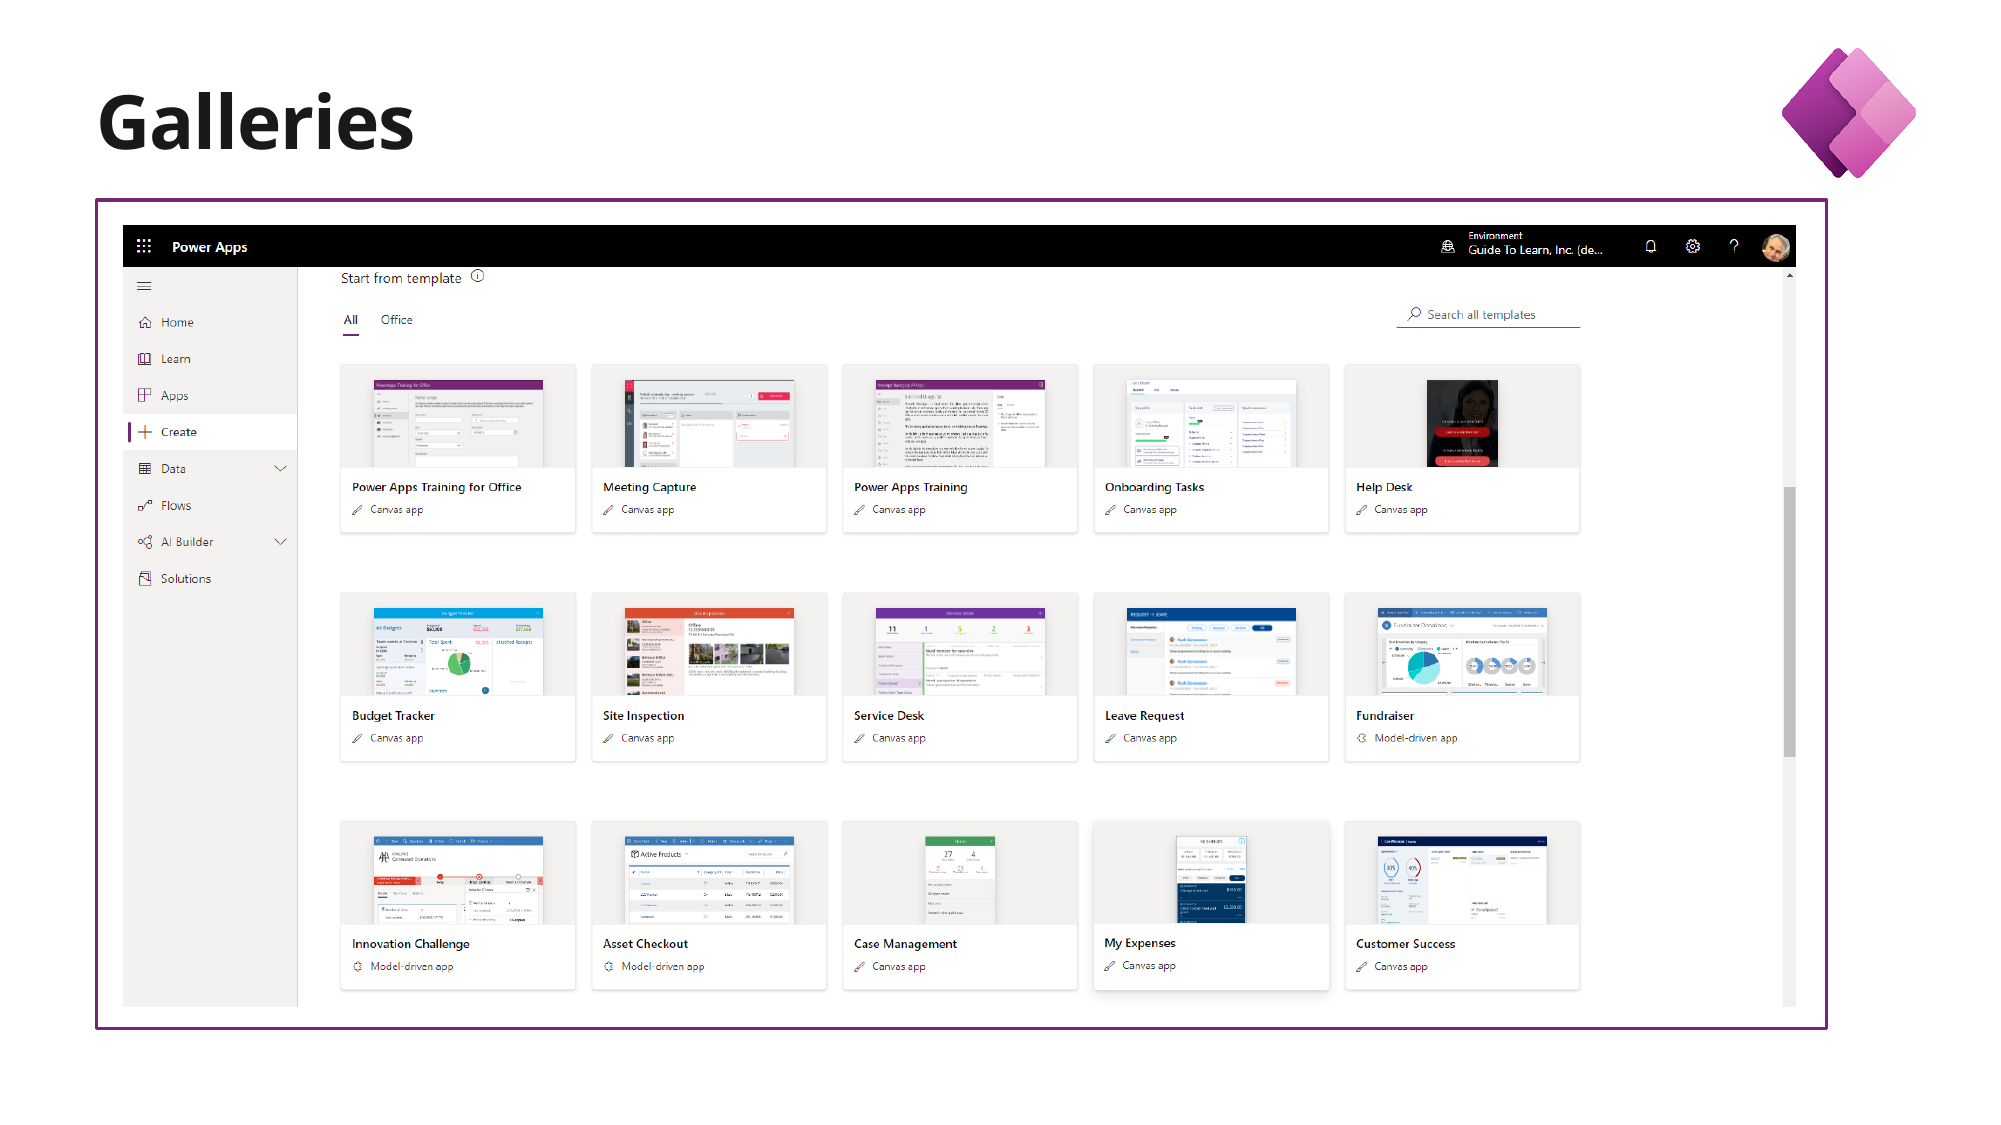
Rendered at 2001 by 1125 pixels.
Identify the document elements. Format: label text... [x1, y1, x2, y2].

picture [1781, 45, 1917, 180]
title Galleries [96, 75, 1781, 166]
text_box [96, 199, 1827, 1029]
picture [123, 224, 1796, 1007]
